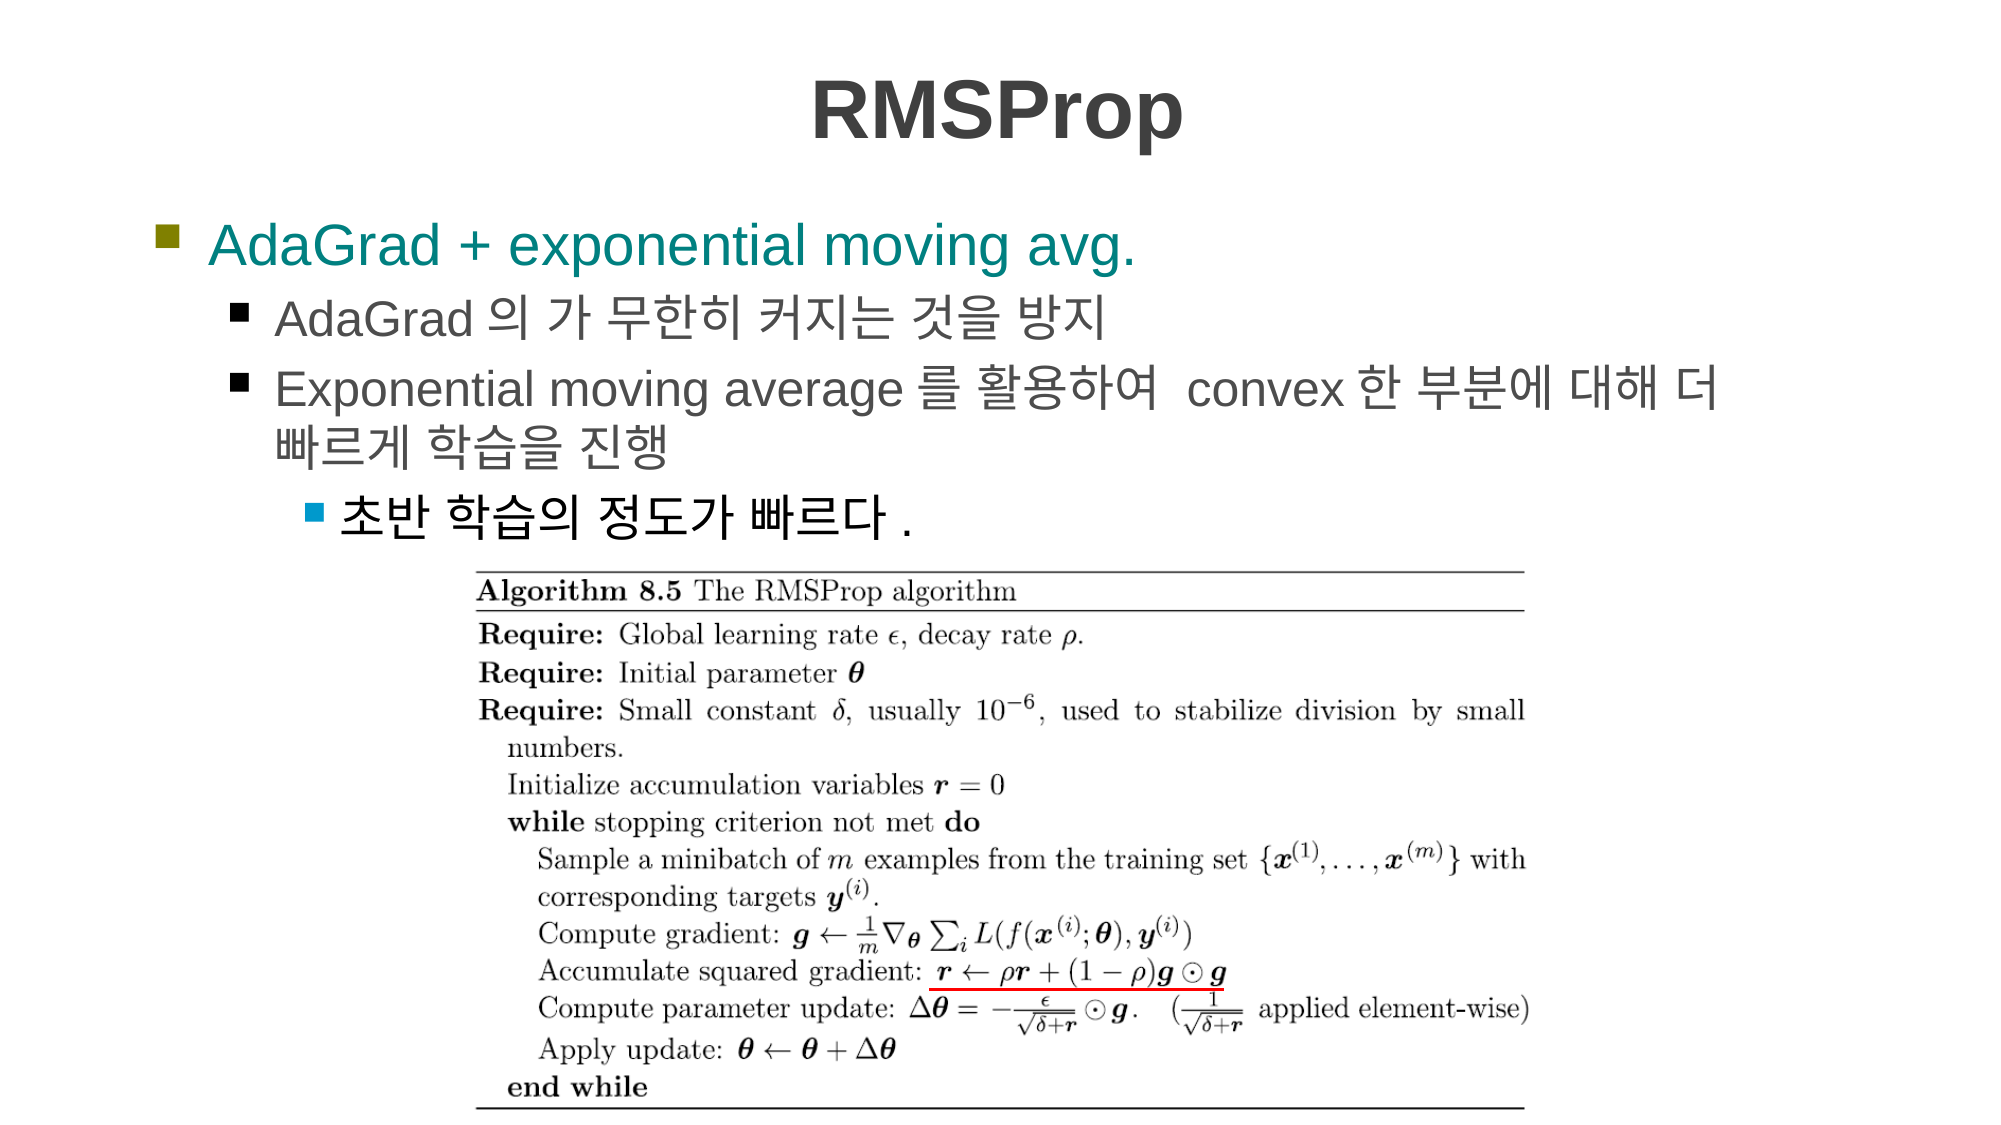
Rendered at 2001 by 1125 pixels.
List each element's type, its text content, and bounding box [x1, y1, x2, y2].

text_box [468, 563, 1532, 1117]
title RMSProp [54, 24, 1941, 185]
